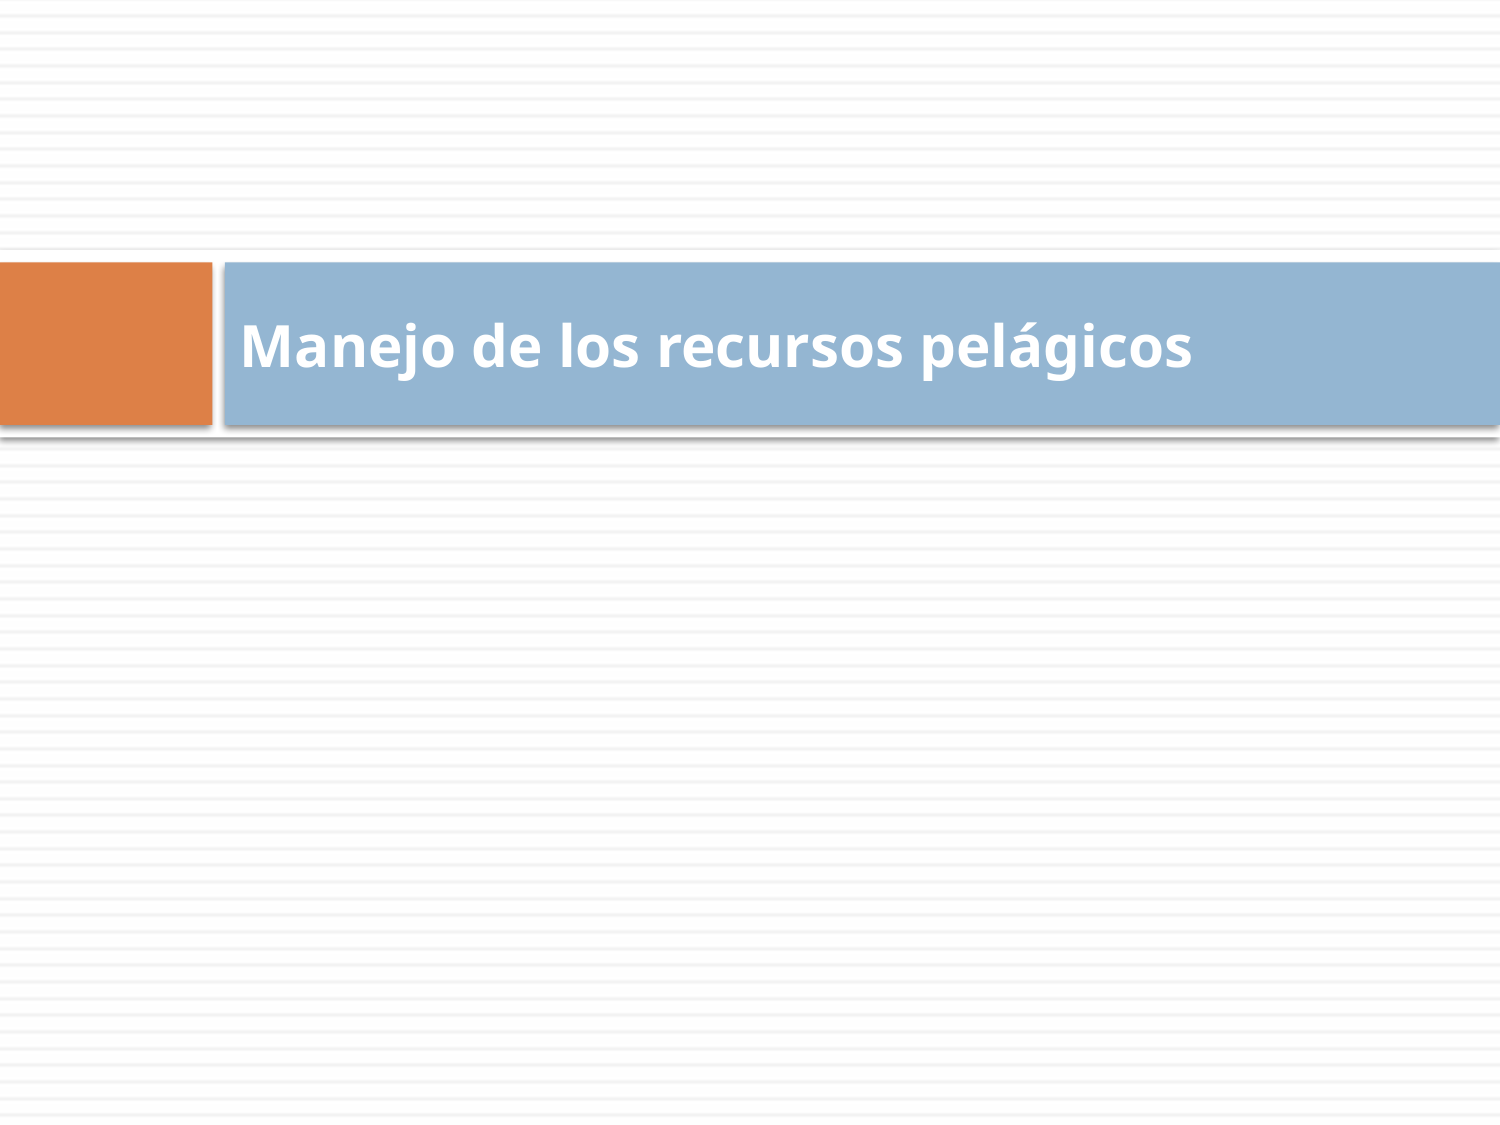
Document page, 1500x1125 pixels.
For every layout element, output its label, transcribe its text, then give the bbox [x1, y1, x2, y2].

title Manejo de los recursos pelágicos [225, 262, 1500, 425]
